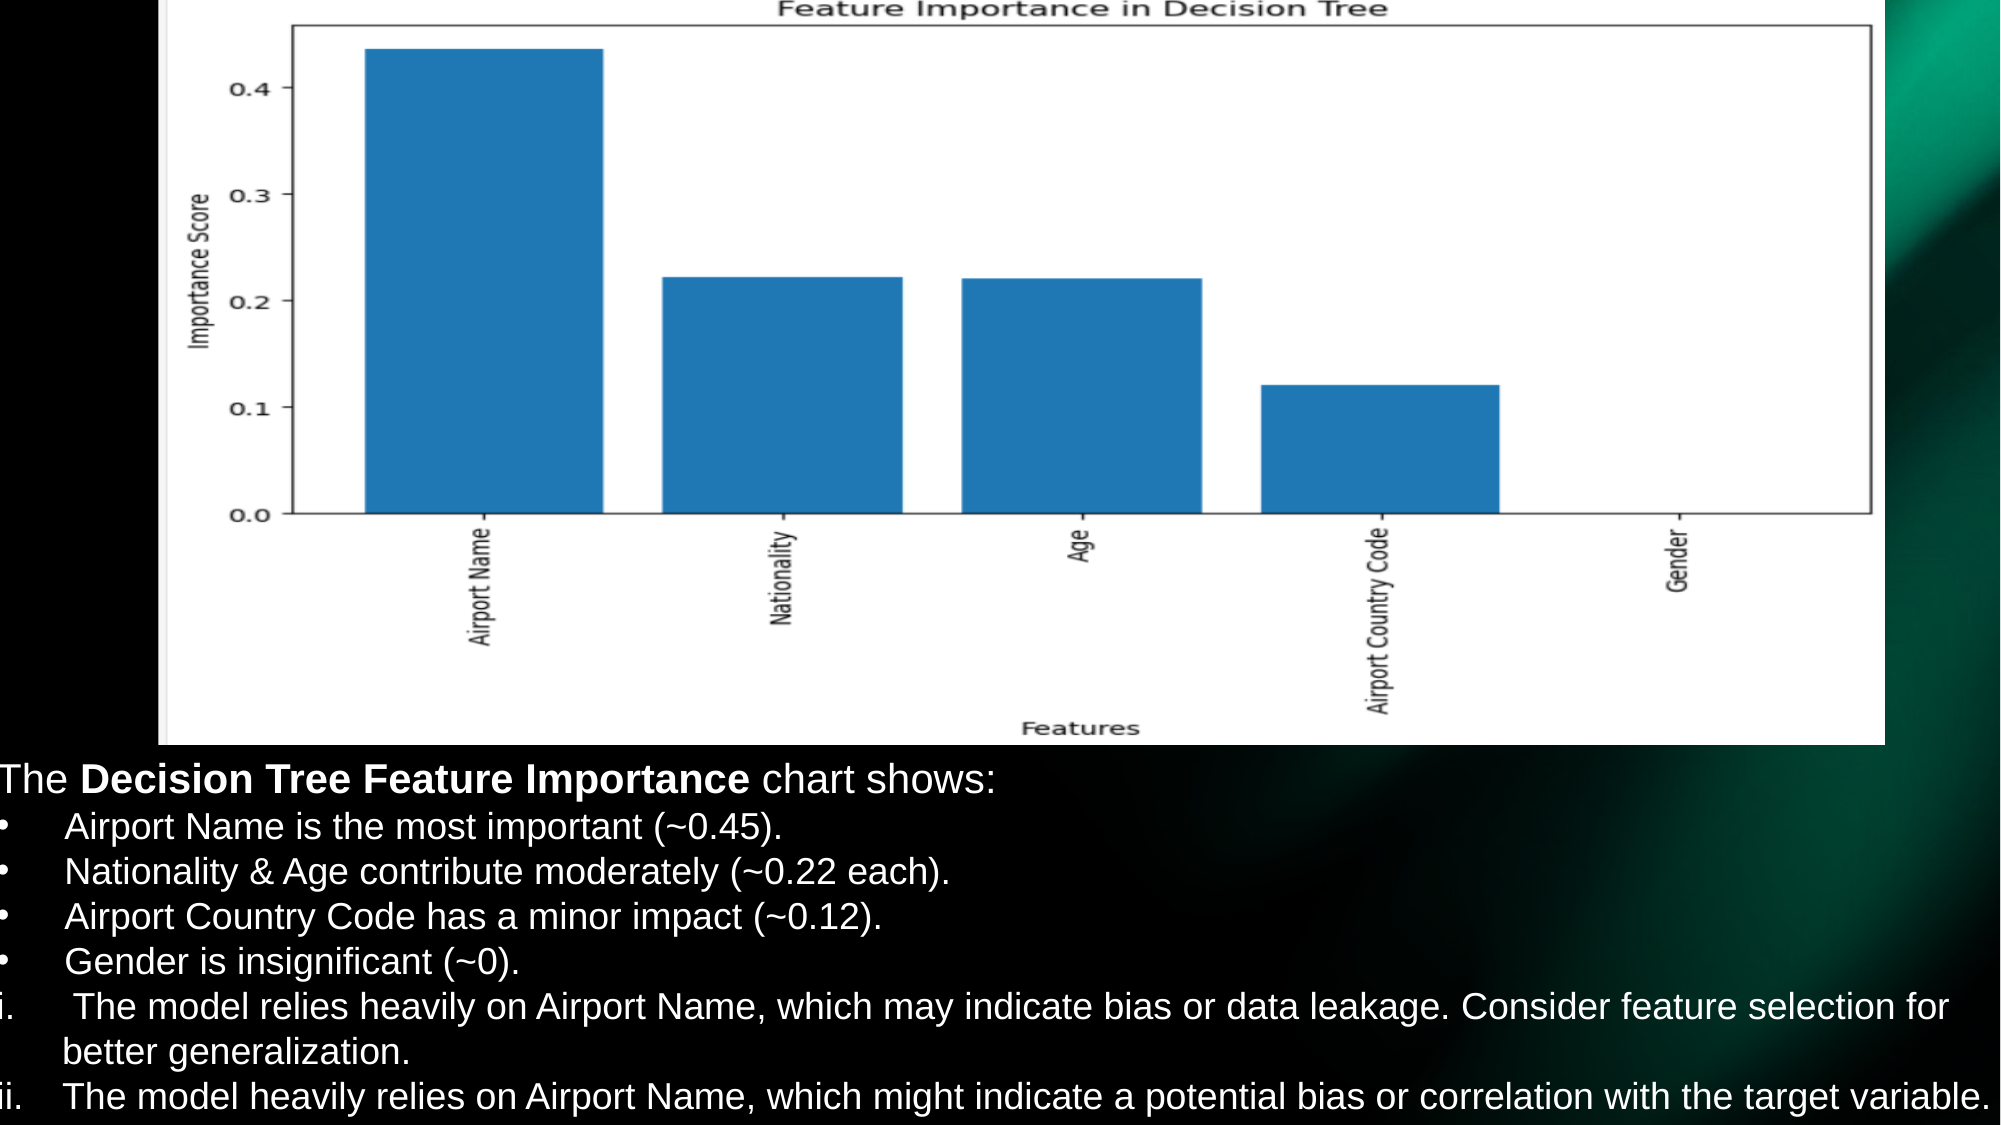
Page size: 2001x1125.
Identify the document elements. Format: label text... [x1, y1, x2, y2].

picture [0, 0, 2001, 1125]
text_box The Decision Tree Feature Importance chart shows: Airport Name is the most important (~0.45). Nationality & Age contribute moderately (~0.22 each). Airport Country Code has a minor impact (~0.12). Gender is insignificant (~0). The model relies heavily on Airport Name, which may indicate bias or data leakage. Consider feature selection for better generalization. The model heavily relies on Airport Name, which might indicate a potential bias or correlation with the target variable. [0, 744, 2000, 1125]
